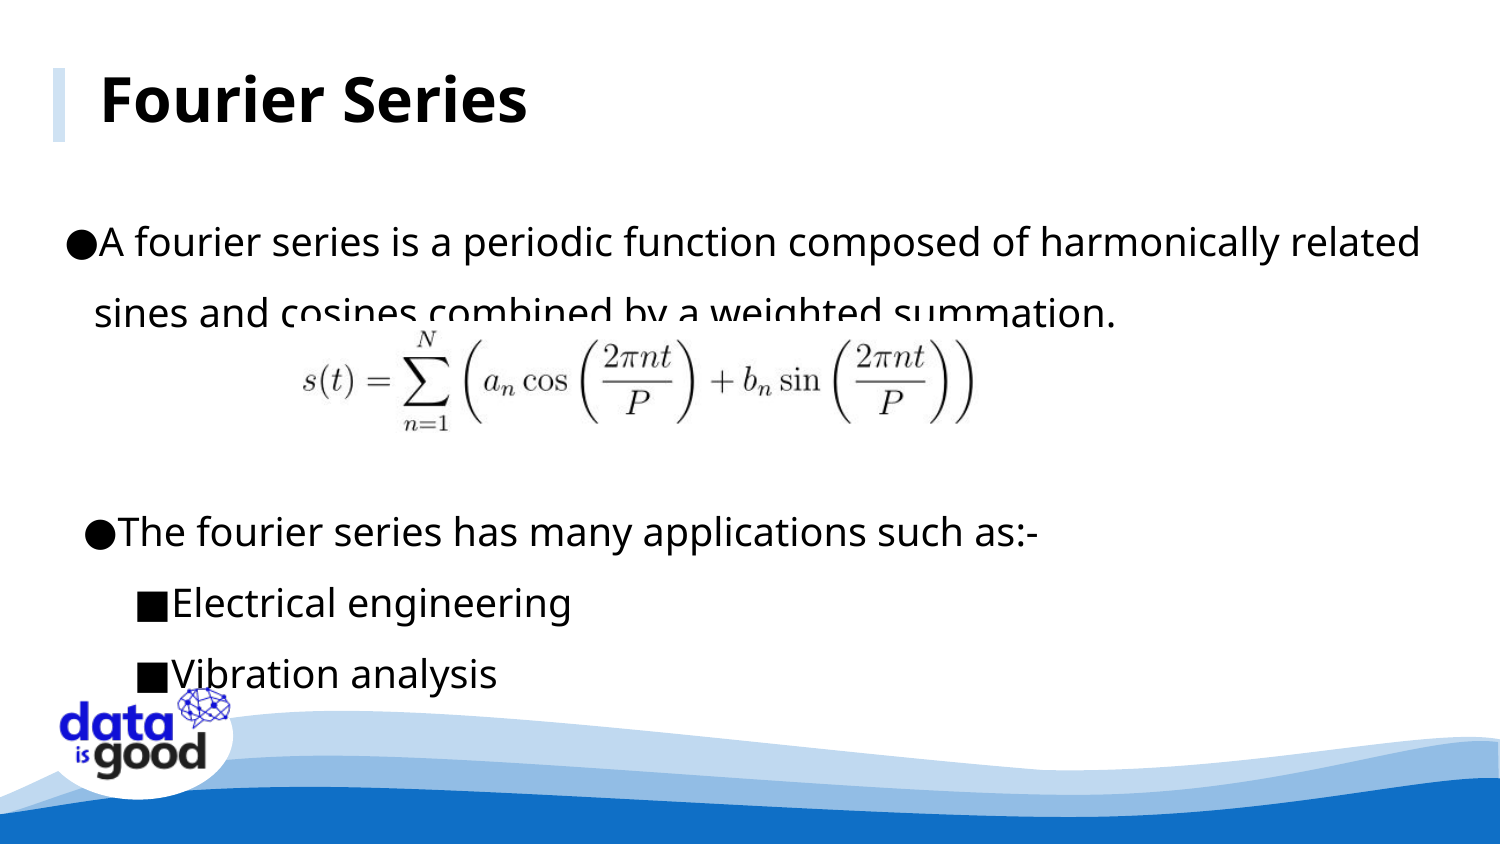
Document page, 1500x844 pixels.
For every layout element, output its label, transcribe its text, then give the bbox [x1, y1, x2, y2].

picture [293, 321, 1004, 454]
picture [58, 685, 231, 804]
text_box Fourier Series [93, 54, 1344, 156]
text_box The fourier series has many applications such as:- Electrical engineering Vibration analysis [68, 468, 1432, 712]
text_box A fourier series is a periodic function composed of harmonically related sines and cosines combined by a weighted summation. [58, 187, 1466, 319]
